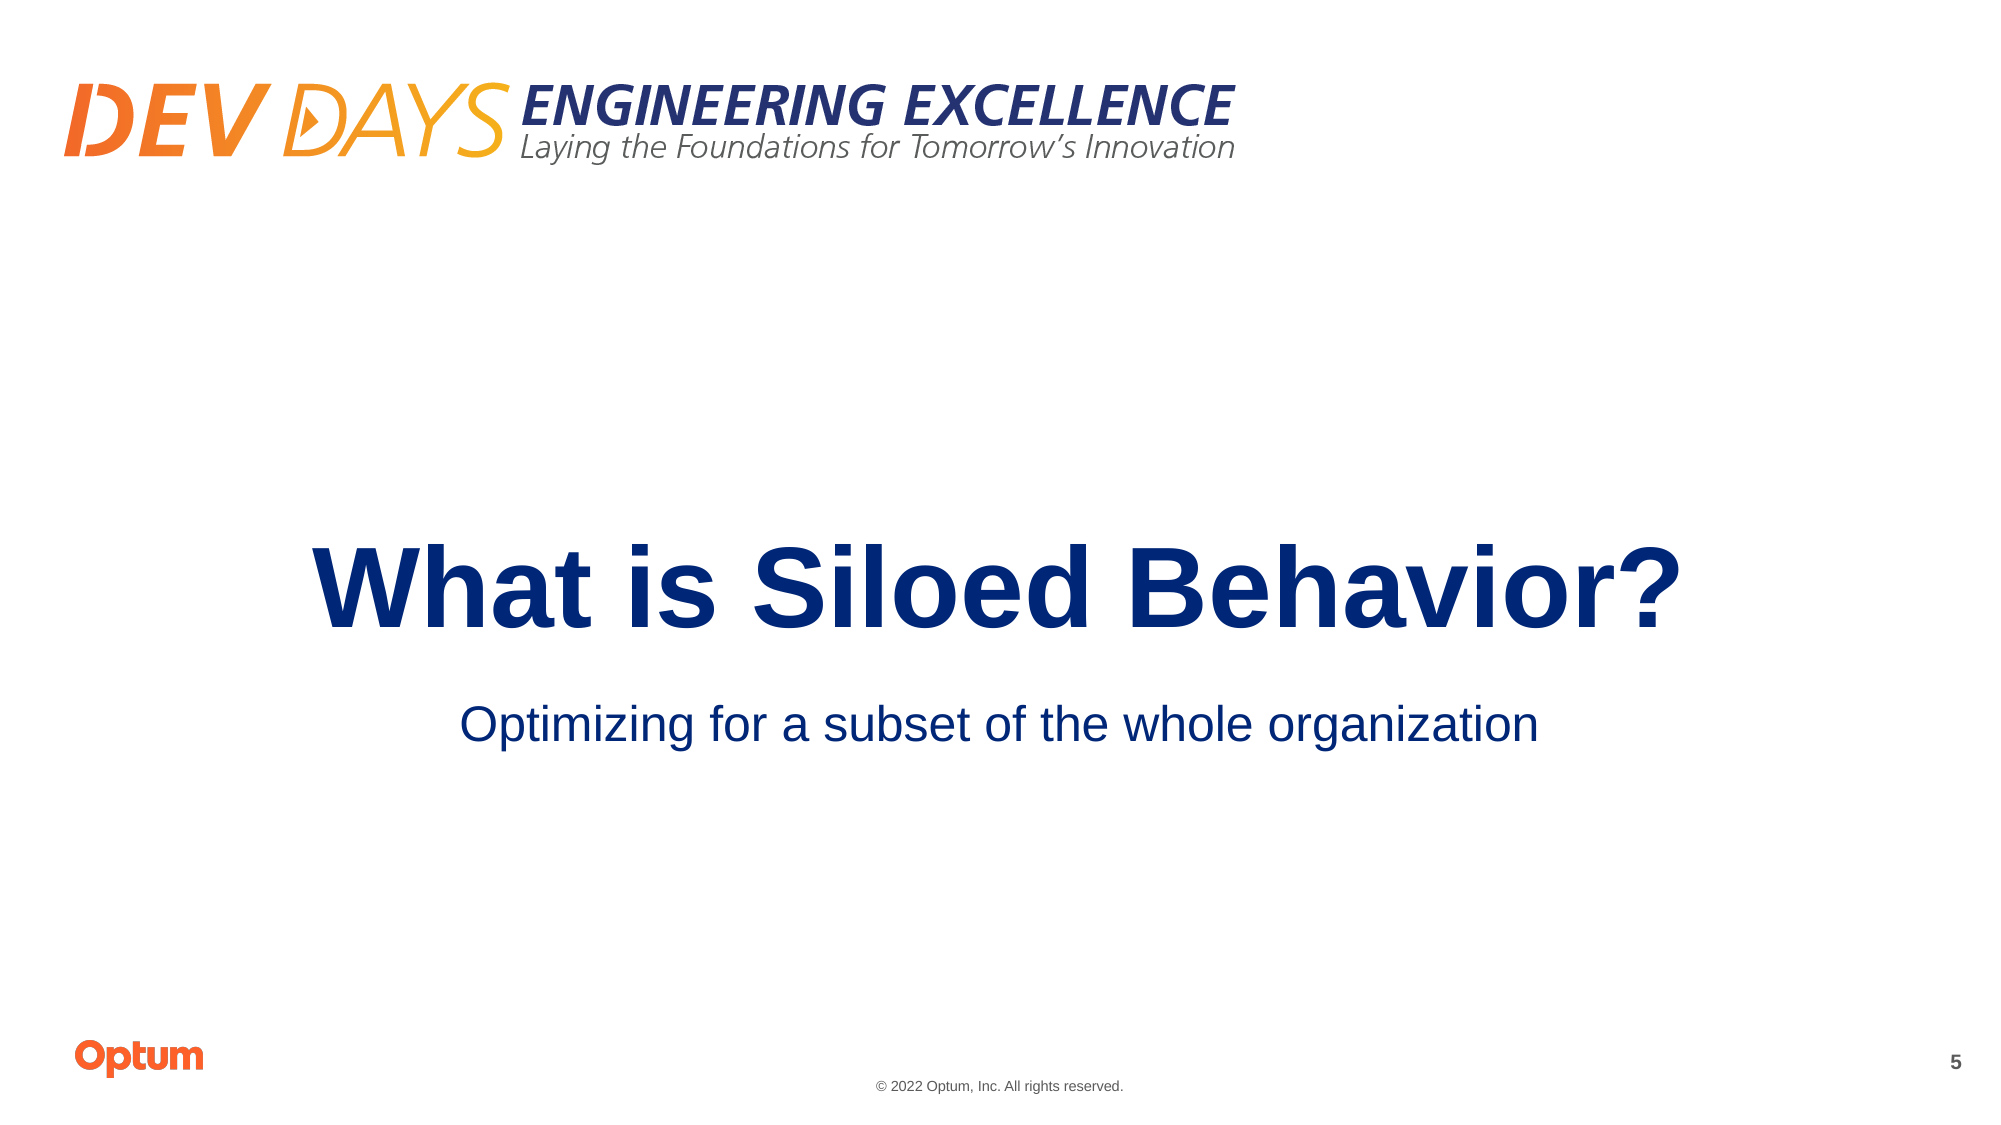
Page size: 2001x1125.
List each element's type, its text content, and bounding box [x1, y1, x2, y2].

list Optimizing for a subset of the whole organization [287, 698, 1713, 753]
title What is Siloed Behavior? [287, 527, 1713, 652]
picture [75, 1040, 203, 1078]
picture [25, 54, 1291, 186]
